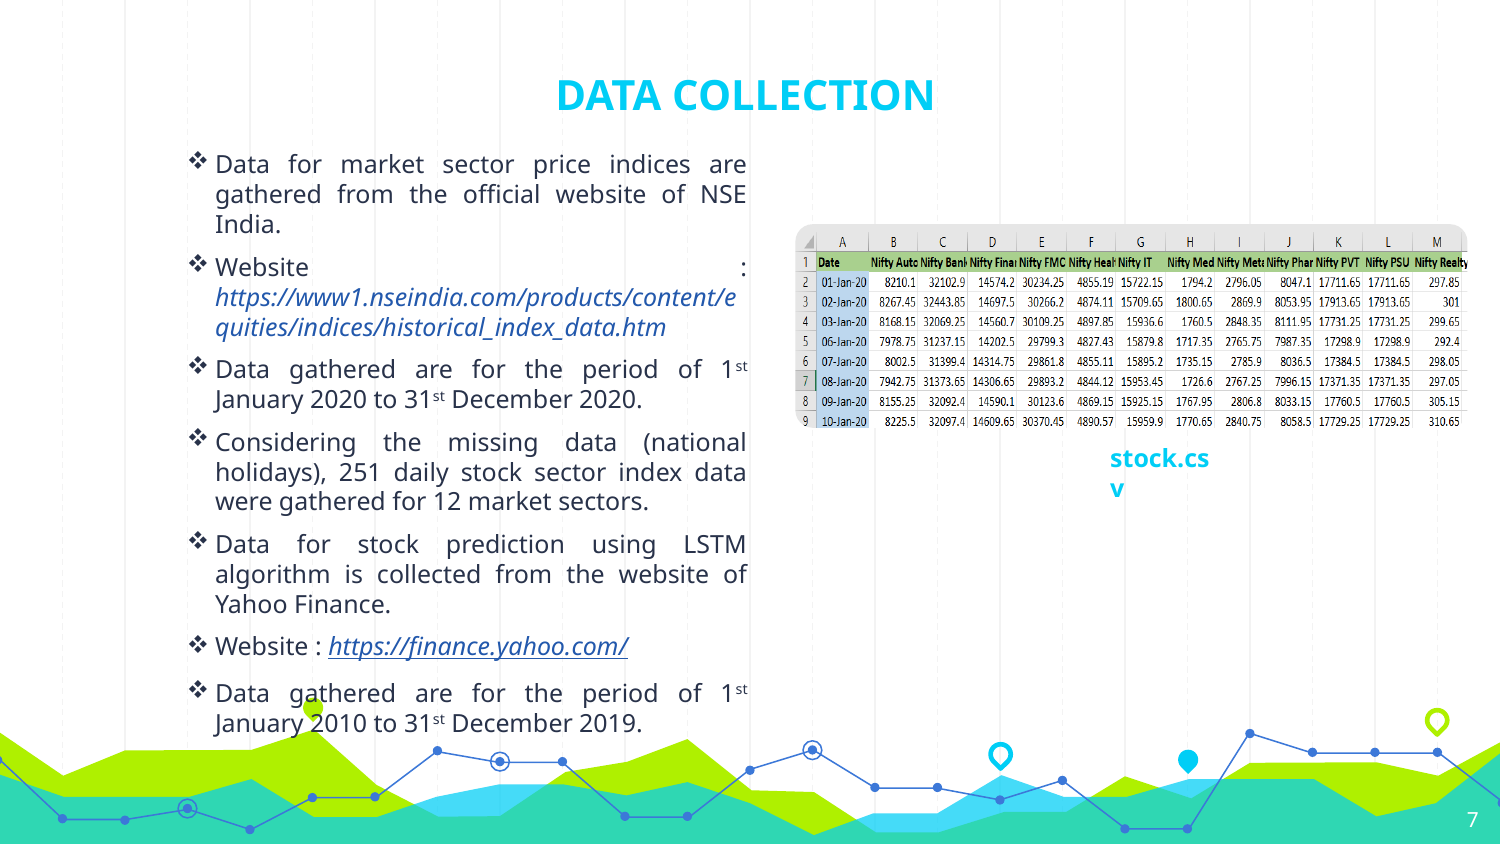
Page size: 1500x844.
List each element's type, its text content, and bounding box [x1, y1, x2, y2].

text_box stock.csv [1095, 436, 1234, 500]
picture [795, 223, 1468, 429]
slide_number 7 [1403, 791, 1494, 844]
text_box [1063, 673, 1320, 745]
title DATA COLLECTION [171, 16, 1320, 134]
text_box Data for market sector price indices are gathered from the official website of NSE India. Website : https://www1.nseindia.com/products/content/equities/indices/historical_index_data.htm Data gathered are for the period of 1st January 2020 to 31st December 2020. Considering the missing data (national holidays), 251 daily stock sector index data were gathered for 12 market sectors. Data for stock prediction using LSTM algorithm is collected from the website of Yahoo Finance. Website : https://finance.yahoo.com/ Data gathered are for the period of 1st January 2010 to 31st December 2019. [171, 133, 763, 682]
